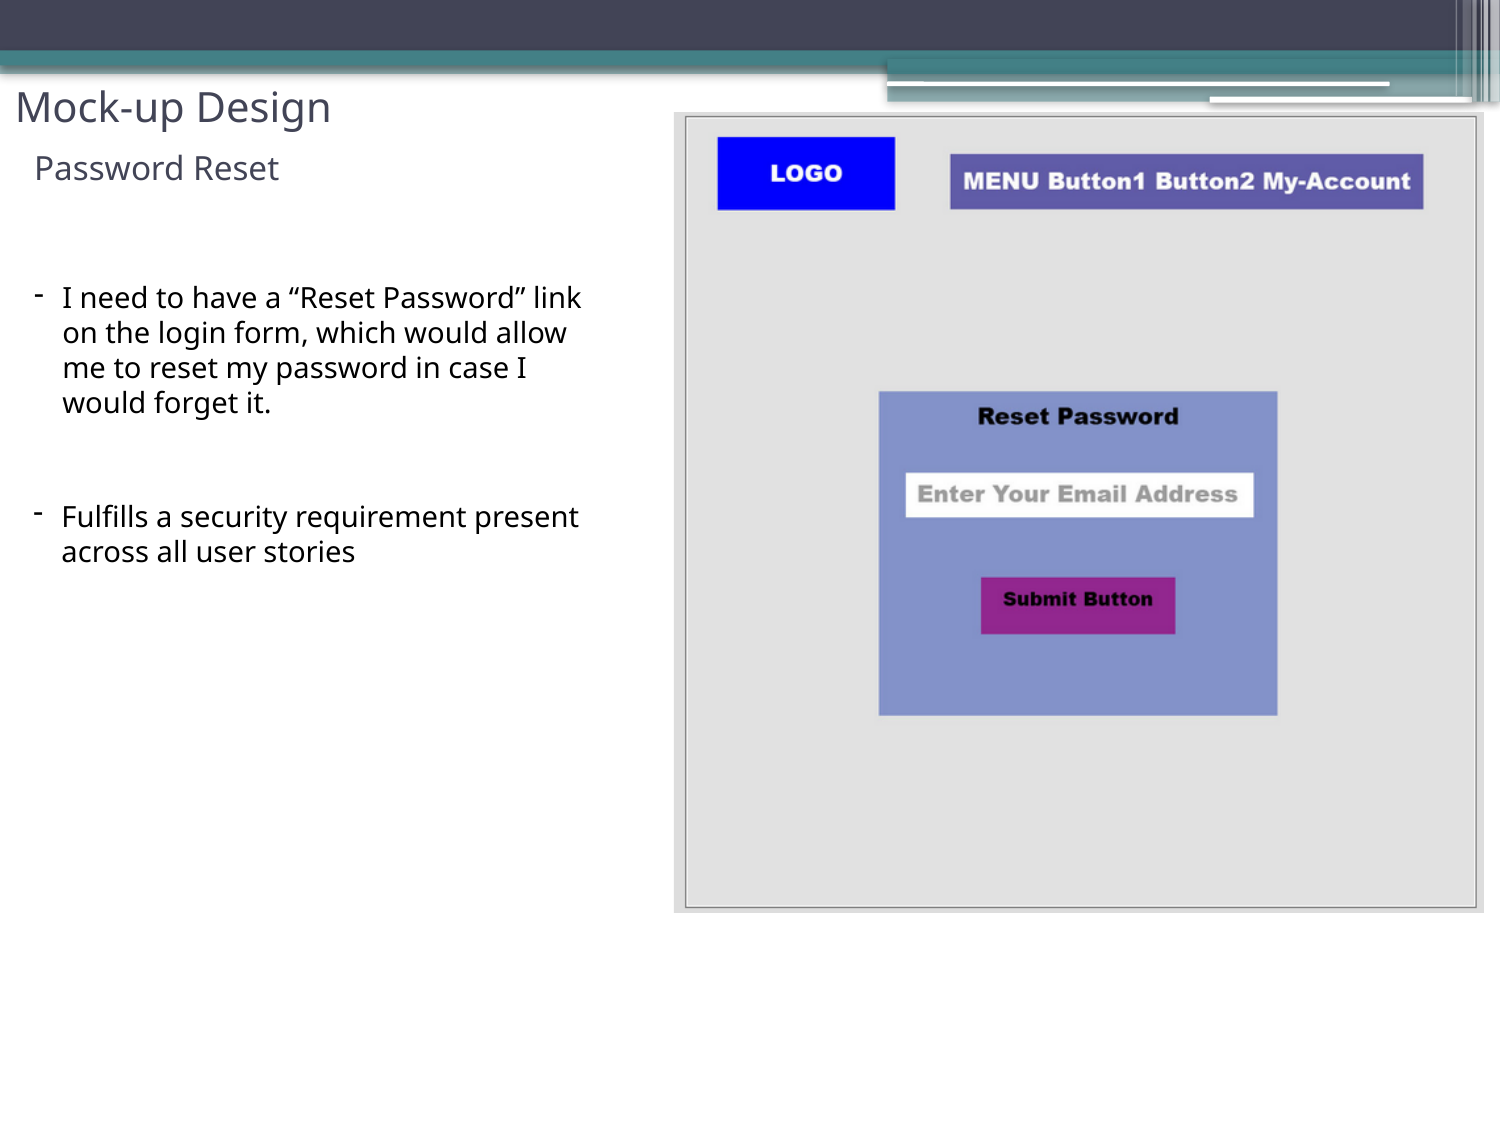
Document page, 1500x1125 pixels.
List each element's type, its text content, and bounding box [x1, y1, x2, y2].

text_box I need to have a “Reset Password” link on the login form, which would allow me to reset my password in case I would forget it. [19, 237, 625, 462]
text_box Fulfills a security requirement present across all user stories [18, 490, 625, 576]
picture [673, 112, 1485, 913]
title Mock-up Design [0, 75, 863, 138]
text_box Password Reset [19, 135, 438, 199]
